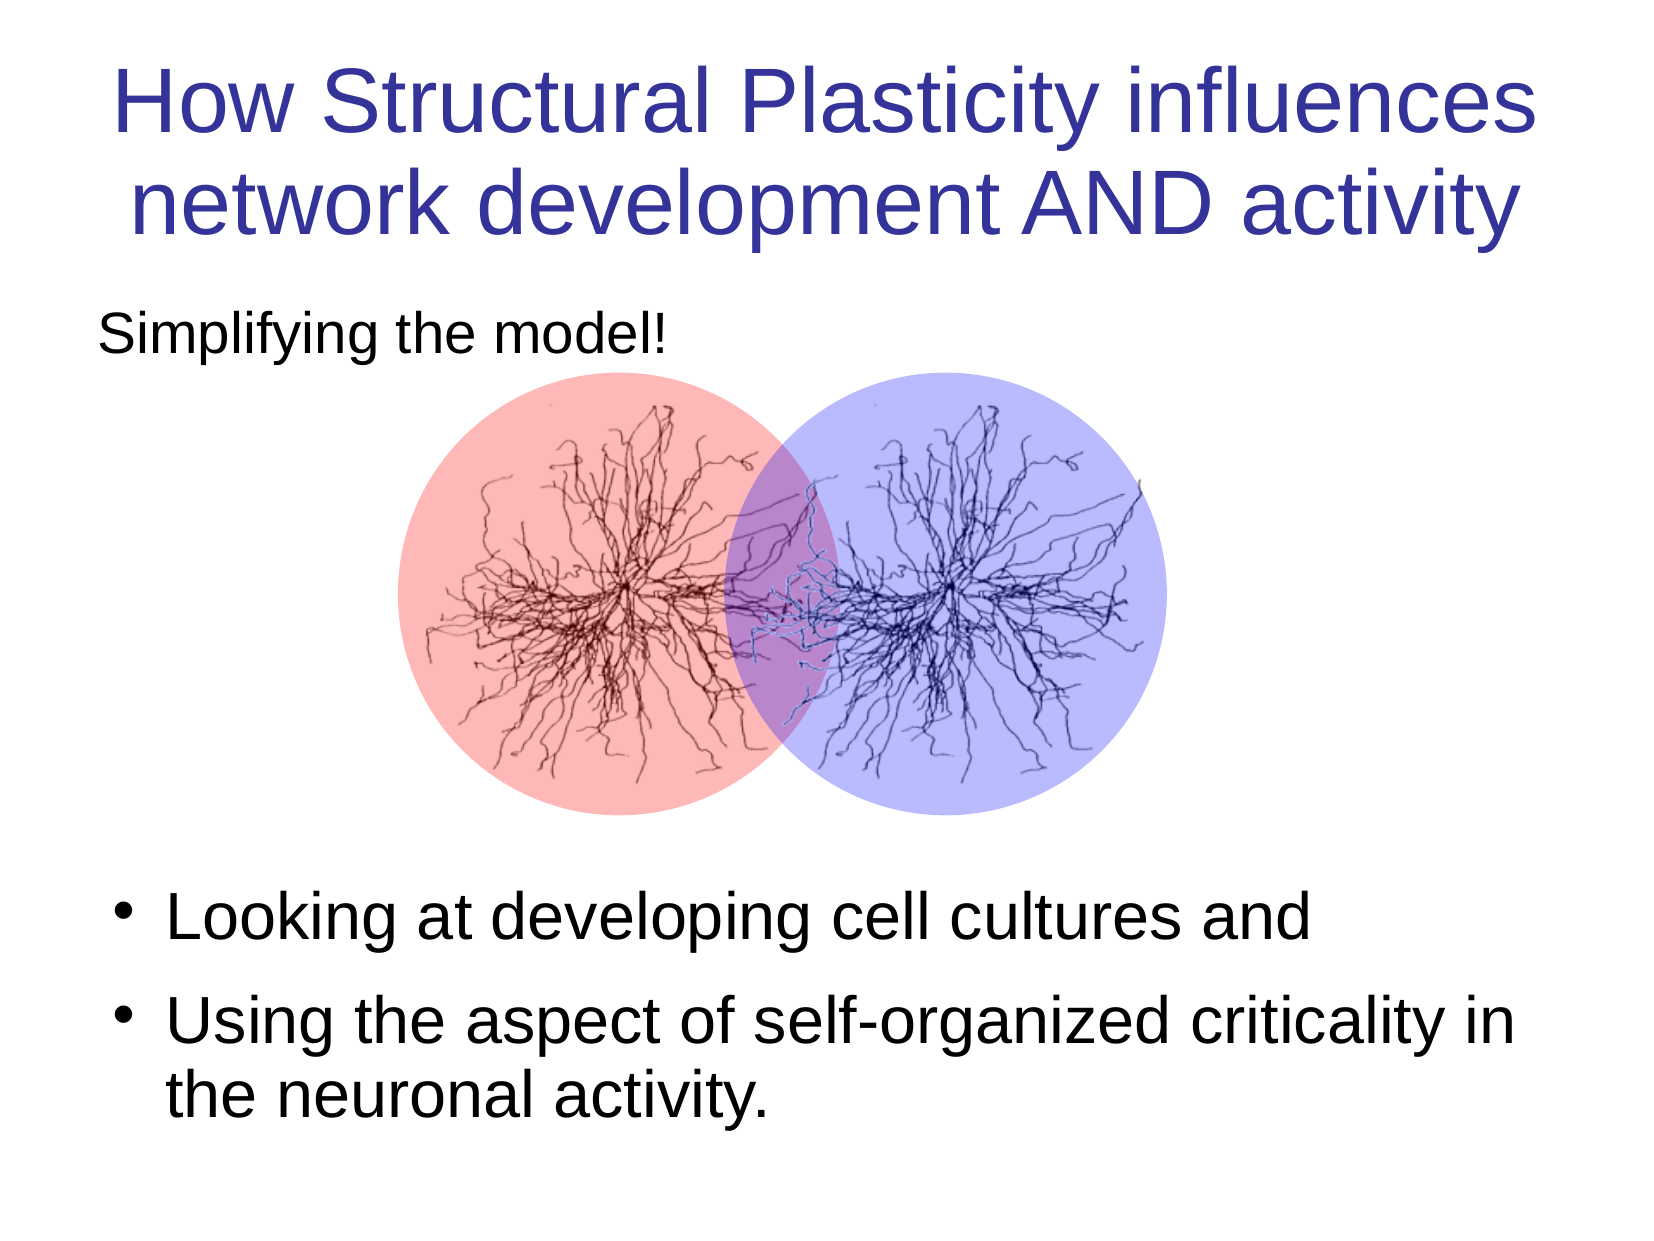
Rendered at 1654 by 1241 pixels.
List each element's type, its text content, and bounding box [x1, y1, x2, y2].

list Looking at developing cell cultures and Using the aspect of self-organized criticality in the neuronal activity. [94, 879, 1583, 1187]
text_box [396, 372, 721, 816]
title How Structural Plasticity influences network development AND activity [82, 49, 1571, 257]
text_box Simplifying the model! [82, 293, 684, 374]
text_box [722, 372, 1168, 816]
